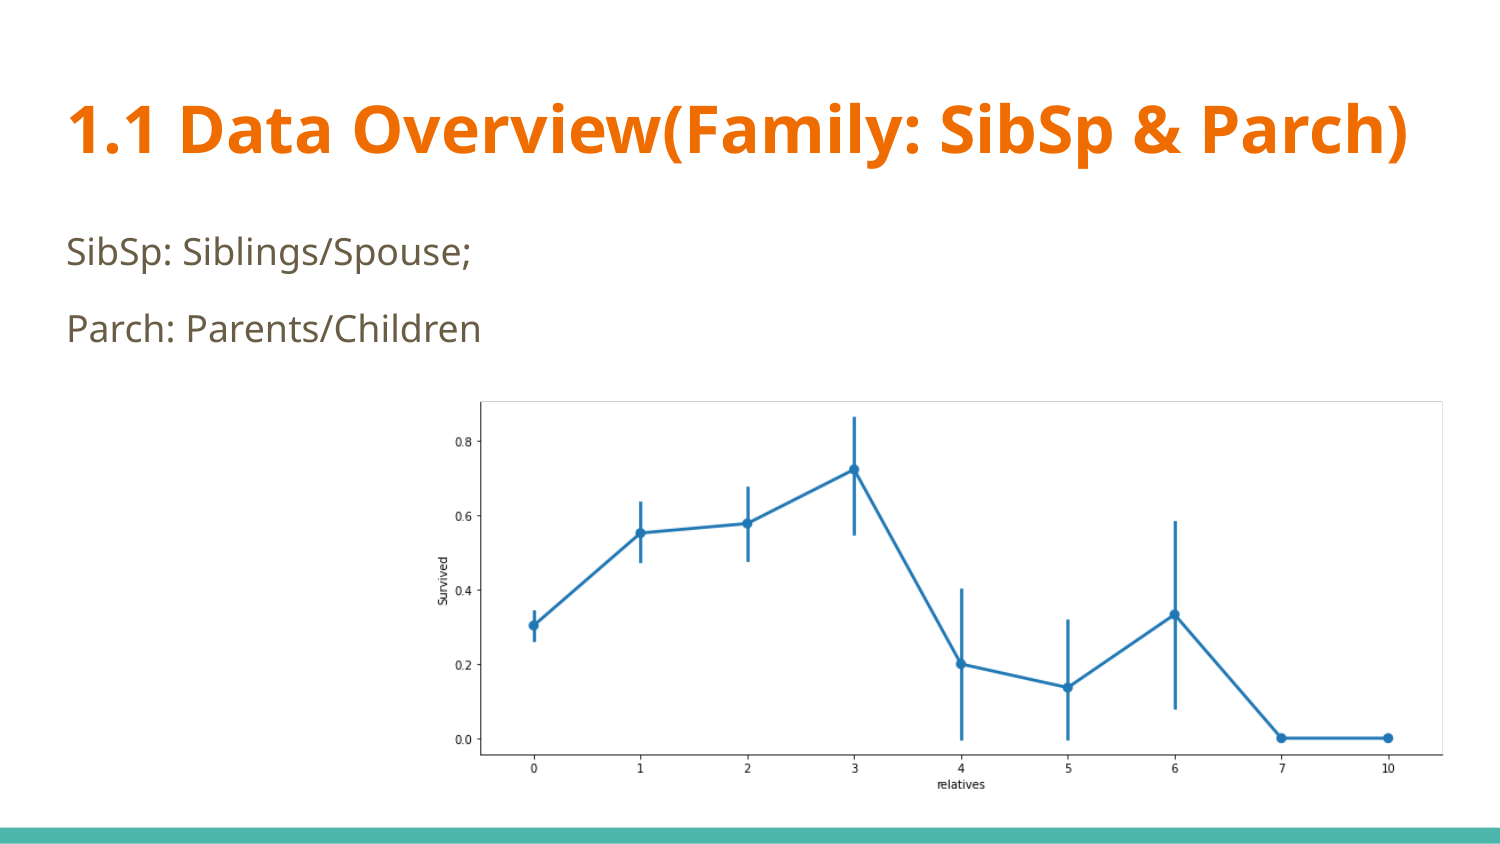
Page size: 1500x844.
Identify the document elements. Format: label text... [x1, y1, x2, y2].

picture [429, 395, 1450, 798]
title 1.1 Data Overview(Family: SibSp & Parch) [51, 72, 1449, 189]
list SibSp: Siblings/Spouse; Parch: Parents/Children [51, 206, 621, 379]
